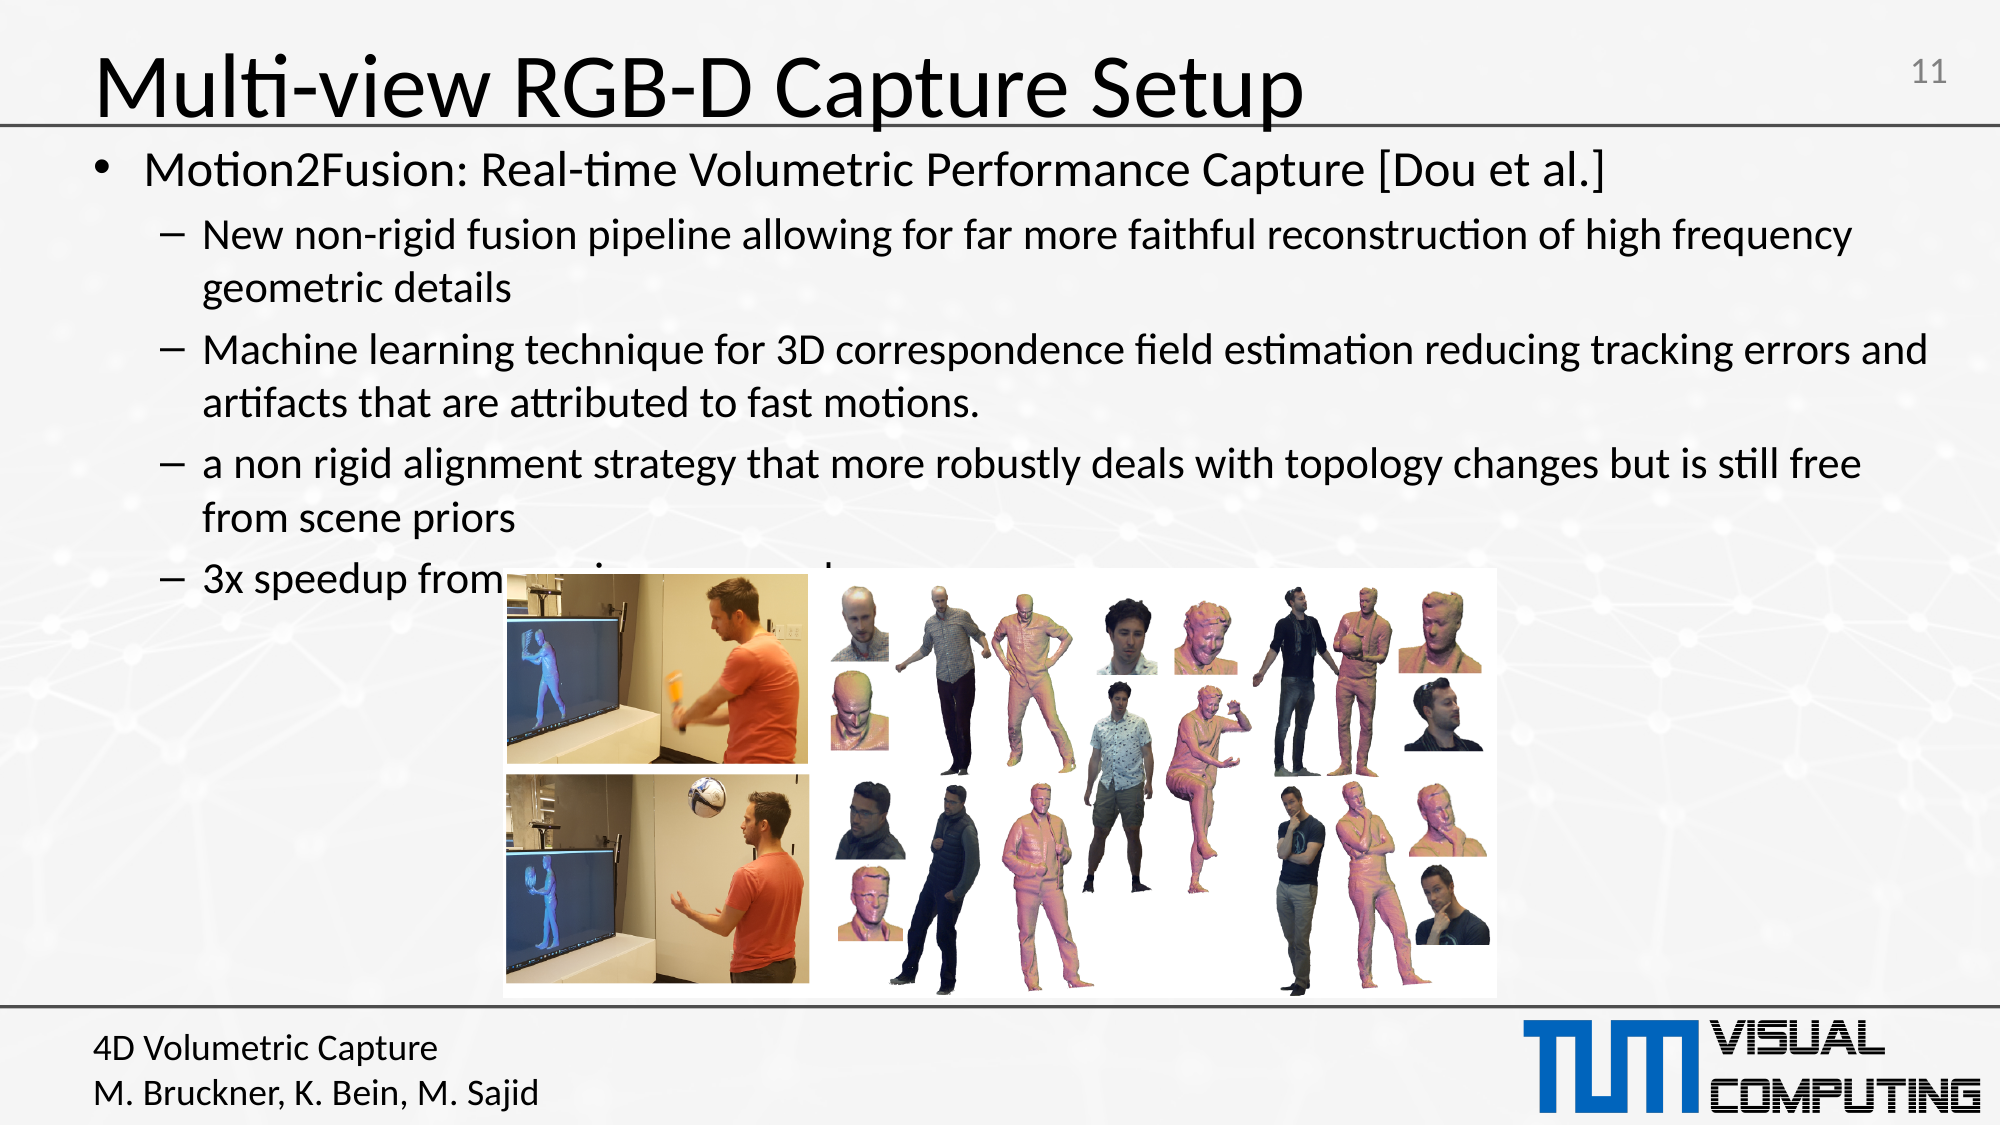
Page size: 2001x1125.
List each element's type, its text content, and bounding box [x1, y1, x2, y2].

list Motion2Fusion: Real-time Volumetric Performance Capture [Dou et al.] New non-rigid fusion pipeline allowing for far more faithful reconstruction of high frequency geometric details Machine learning technique for 3D correspondence field estimation reducing tracking errors and artifacts that are attributed to fast motions. a non rigid alignment strategy that more robustly deals with topology changes but is still free from scene priors 3x speedup from previous approaches [78, 127, 1968, 615]
picture [503, 568, 1497, 998]
title Multi-view RGB-D Capture Setup [78, 0, 1510, 127]
picture [1523, 1018, 1983, 1117]
